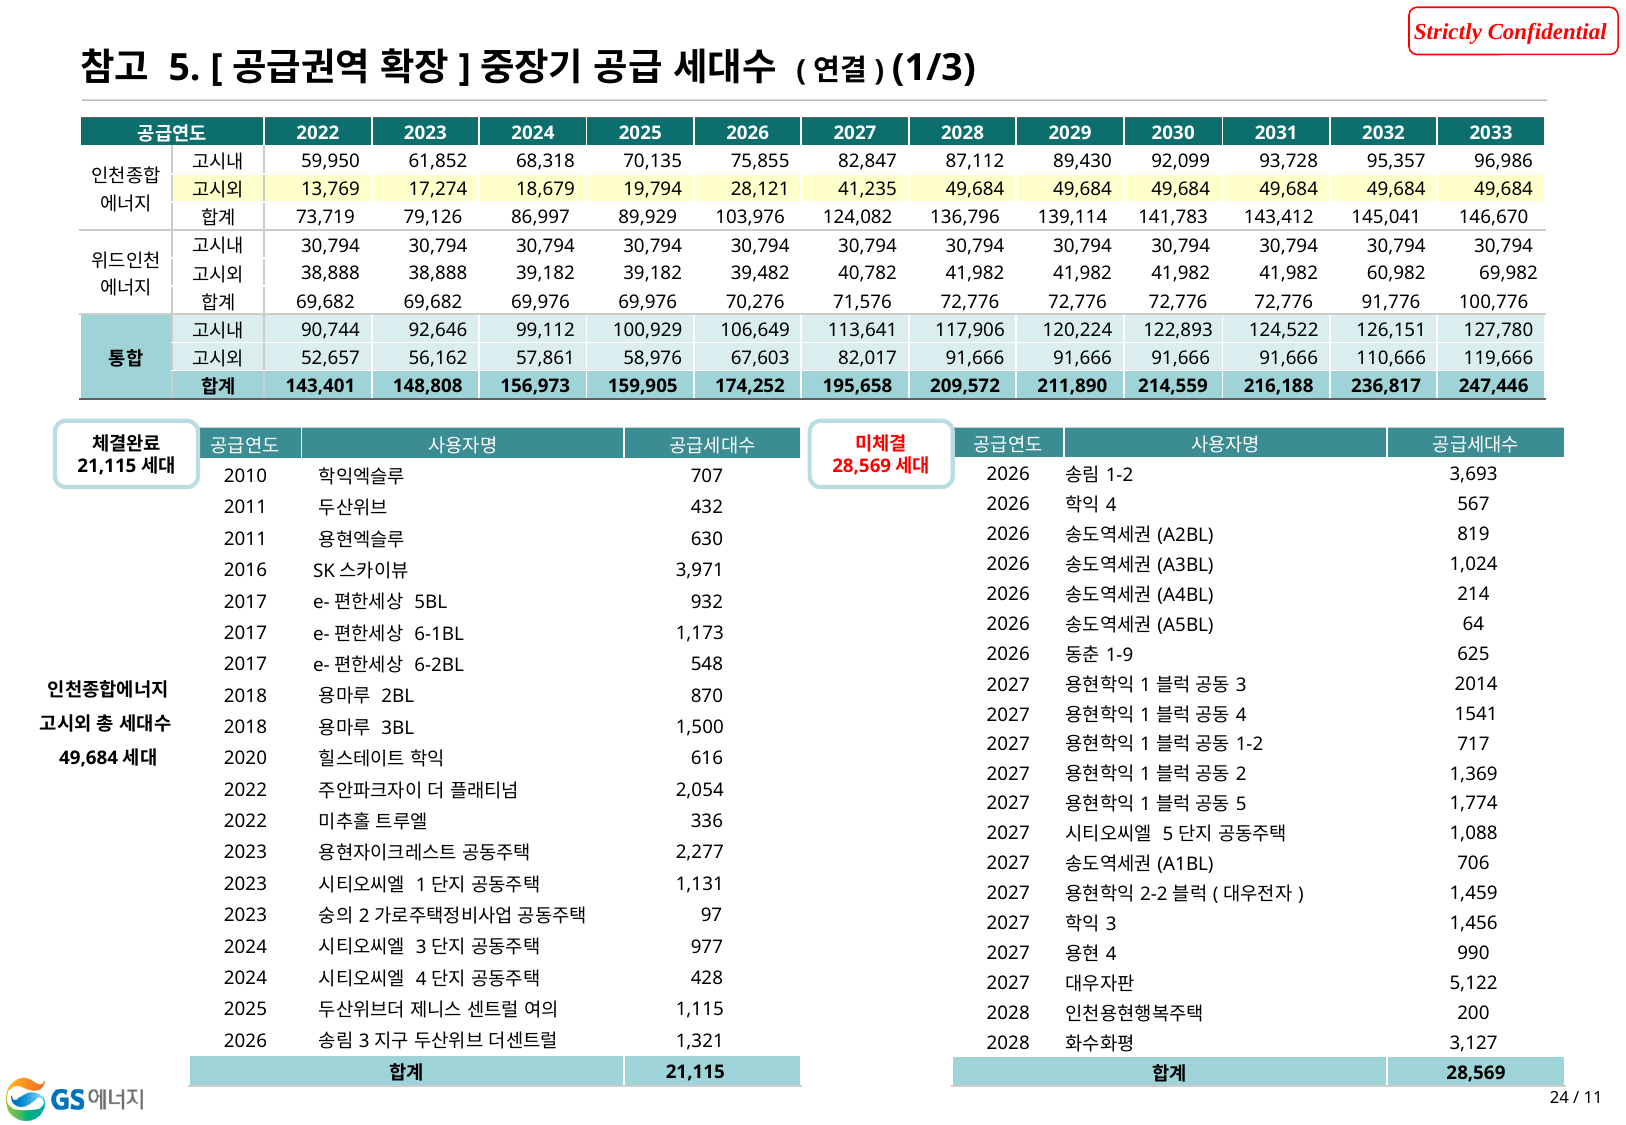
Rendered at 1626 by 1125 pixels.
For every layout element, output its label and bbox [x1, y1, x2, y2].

table_cell [953, 967, 1063, 996]
table_cell [625, 930, 800, 960]
table_cell [910, 371, 1015, 398]
table_cell [1388, 818, 1564, 846]
table_cell [1223, 203, 1329, 229]
table_header [955, 428, 1063, 457]
table_cell [190, 867, 301, 897]
table_cell [1065, 818, 1386, 846]
table_cell [587, 343, 693, 370]
table_cell [910, 343, 1015, 370]
table_cell [302, 773, 623, 803]
table_cell [953, 908, 1063, 936]
table_cell [802, 343, 908, 370]
table_cell [1223, 371, 1329, 398]
table_cell [953, 548, 1063, 576]
table_header [1065, 428, 1386, 457]
table_cell [302, 836, 623, 866]
table_cell [1388, 548, 1564, 576]
table_cell [1125, 203, 1222, 229]
table_cell [190, 1056, 623, 1085]
table_cell [190, 554, 301, 583]
table_cell [265, 175, 371, 201]
table_cell [1438, 315, 1544, 342]
table_cell [802, 147, 908, 173]
table_cell [1125, 371, 1222, 398]
table_cell [1438, 259, 1544, 285]
table_cell [625, 836, 800, 866]
table_cell [953, 758, 1063, 786]
table_cell [1017, 231, 1123, 257]
table_cell [695, 287, 800, 313]
table_cell [953, 488, 1063, 516]
table_cell [1065, 1027, 1386, 1055]
table_cell [695, 147, 800, 173]
table_cell [625, 993, 800, 1022]
table_cell [1223, 315, 1329, 342]
table_cell [302, 742, 623, 772]
table_cell [695, 371, 800, 398]
table_cell [373, 147, 478, 173]
table_cell [1125, 231, 1222, 257]
table_cell [480, 175, 586, 201]
table_cell [953, 638, 1063, 666]
table_cell [1388, 967, 1564, 996]
table_cell [1438, 203, 1544, 229]
table_header [1125, 118, 1222, 145]
table_cell [587, 315, 693, 342]
table_cell [302, 460, 623, 489]
table_cell [173, 315, 263, 342]
table_cell [1065, 997, 1386, 1025]
table_cell [302, 899, 623, 928]
table_cell [218, 679, 301, 709]
table_cell [802, 287, 908, 313]
table_cell [480, 259, 586, 285]
table_cell [625, 867, 800, 897]
table_cell [302, 993, 623, 1022]
table_cell [302, 491, 623, 521]
table_cell [480, 147, 586, 173]
table_cell [193, 460, 301, 489]
table_cell [173, 203, 263, 229]
table_cell [302, 523, 623, 552]
table_cell [1388, 698, 1564, 726]
table_cell [218, 711, 301, 740]
table_cell [81, 147, 171, 229]
table_cell [910, 287, 1015, 313]
table_cell [1223, 231, 1329, 257]
table_cell [625, 1024, 800, 1054]
table_cell [1331, 147, 1436, 173]
table_cell [695, 231, 800, 257]
table_cell [480, 231, 586, 257]
table_cell [953, 1057, 1386, 1085]
table_cell [1388, 608, 1564, 636]
text_box [80, 41, 1122, 95]
table_cell [1223, 259, 1329, 285]
table_header [625, 428, 800, 458]
table_cell [1017, 343, 1123, 370]
table_cell [1331, 287, 1436, 313]
table_cell [190, 773, 301, 803]
table_cell [302, 711, 623, 740]
table_cell [1388, 488, 1564, 516]
table_cell [265, 315, 371, 342]
table_cell [190, 805, 301, 834]
table_cell [265, 259, 371, 285]
picture [3, 1077, 155, 1122]
table_cell [190, 648, 301, 678]
table_cell [173, 287, 263, 313]
table_cell [480, 287, 586, 313]
table_cell [1388, 638, 1564, 666]
table_cell [1331, 343, 1436, 370]
table_cell [625, 962, 800, 991]
table_cell [953, 458, 1063, 487]
table_cell [625, 648, 800, 678]
table_cell [302, 554, 623, 583]
table_cell [625, 773, 800, 803]
table_cell [802, 175, 908, 201]
table_cell [910, 175, 1015, 201]
table_cell [1388, 937, 1564, 966]
table_cell [953, 578, 1063, 606]
table_cell [1125, 175, 1222, 201]
table_cell [218, 742, 301, 772]
table_cell [802, 371, 908, 398]
table_cell [625, 679, 800, 709]
table_cell [1065, 638, 1386, 666]
table_cell [1438, 175, 1544, 201]
table_cell [1388, 518, 1564, 546]
table_cell [1438, 371, 1544, 398]
table_cell [1223, 147, 1329, 173]
table_header [1017, 118, 1123, 145]
table_cell [265, 231, 371, 257]
table_cell [373, 231, 478, 257]
table_cell [1125, 147, 1222, 173]
table_cell [302, 805, 623, 834]
table_cell [1388, 788, 1564, 816]
table_cell [587, 287, 693, 313]
table_cell [695, 203, 800, 229]
table_cell [1125, 343, 1222, 370]
table_cell [587, 259, 693, 285]
table_cell [1388, 908, 1564, 936]
table_cell [802, 259, 908, 285]
table_cell [190, 899, 301, 928]
table_cell [1065, 548, 1386, 576]
table_cell [1388, 728, 1564, 756]
table_cell [1017, 203, 1123, 229]
table_cell [802, 315, 908, 342]
table_cell [1388, 668, 1564, 696]
table_cell [1331, 175, 1436, 201]
table_cell [480, 343, 586, 370]
table_header [1388, 428, 1564, 457]
table_cell [1331, 231, 1436, 257]
table_cell [373, 259, 478, 285]
table_cell [625, 711, 800, 740]
table_cell [587, 231, 693, 257]
table_cell [1065, 608, 1386, 636]
table_header [910, 118, 1015, 145]
table_cell [1065, 878, 1386, 906]
table_header [802, 118, 908, 145]
table_cell [695, 343, 800, 370]
table_header [1223, 118, 1329, 145]
table_cell [265, 203, 371, 229]
table_header [480, 118, 586, 145]
table_cell [480, 315, 586, 342]
table_cell [1223, 343, 1329, 370]
table_cell [1331, 371, 1436, 398]
table_cell [1438, 287, 1544, 313]
table_cell [953, 788, 1063, 816]
table_cell [953, 668, 1063, 696]
table_cell [373, 203, 478, 229]
table_cell [373, 315, 478, 342]
table_cell [1388, 878, 1564, 906]
table_cell [1388, 1057, 1564, 1085]
table_cell [173, 371, 263, 398]
table_cell [1065, 937, 1386, 966]
table_cell [1017, 259, 1123, 285]
table_cell [587, 147, 693, 173]
table_cell [302, 585, 623, 615]
table_cell [373, 175, 478, 201]
table_cell [625, 1056, 800, 1085]
table_cell [1065, 908, 1386, 936]
table_cell [802, 231, 908, 257]
table_cell [953, 608, 1063, 636]
table_cell [1223, 175, 1329, 201]
table_cell [1388, 997, 1564, 1025]
table_cell [1388, 758, 1564, 786]
table_header [1438, 118, 1544, 145]
table_cell [302, 962, 623, 991]
table_cell [1017, 147, 1123, 173]
table_cell [910, 259, 1015, 285]
table_cell [1065, 728, 1386, 756]
table_cell [910, 315, 1015, 342]
table_cell [265, 343, 371, 370]
table_cell [1065, 698, 1386, 726]
table_cell [1017, 287, 1123, 313]
text_box [52, 418, 201, 490]
table_cell [1065, 788, 1386, 816]
table_cell [373, 343, 478, 370]
table_cell [953, 997, 1063, 1025]
table_cell [265, 371, 371, 398]
table_cell [1065, 758, 1386, 786]
table_cell [953, 698, 1063, 726]
table_cell [81, 315, 171, 398]
table_cell [802, 203, 908, 229]
table_header [265, 118, 371, 145]
table_cell [302, 617, 623, 646]
table_cell [953, 878, 1063, 906]
table_cell [910, 203, 1015, 229]
table_cell [1223, 287, 1329, 313]
table_cell [190, 523, 301, 552]
table_cell [190, 1024, 301, 1054]
table_cell [625, 899, 800, 928]
table_header [302, 428, 623, 458]
table_header [695, 118, 800, 145]
table_cell [953, 728, 1063, 756]
table_cell [625, 523, 800, 552]
table_cell [910, 147, 1015, 173]
table_cell [1125, 287, 1222, 313]
table_cell [173, 175, 263, 201]
table_cell [953, 848, 1063, 876]
table_header [81, 118, 263, 145]
table_header [1331, 118, 1436, 145]
table_cell [1065, 967, 1386, 996]
table_cell [81, 231, 171, 313]
table_cell [302, 1024, 623, 1054]
table_cell [587, 203, 693, 229]
table_cell [190, 585, 301, 615]
table_cell [1388, 458, 1564, 487]
table_cell [1017, 371, 1123, 398]
table_cell [953, 518, 1063, 546]
table_cell [173, 231, 263, 257]
table_cell [1017, 175, 1123, 201]
table_cell [302, 679, 623, 709]
table_header [200, 428, 301, 458]
table_cell [1438, 343, 1544, 370]
table_cell [265, 287, 371, 313]
table_cell [695, 259, 800, 285]
table_cell [953, 1027, 1063, 1055]
table_cell [625, 585, 800, 615]
table_cell [695, 315, 800, 342]
table_cell [1388, 578, 1564, 606]
table_cell [190, 962, 301, 991]
table_cell [302, 930, 623, 960]
table_cell [173, 147, 263, 173]
table_cell [1438, 147, 1544, 173]
table_cell [373, 371, 478, 398]
table_cell [173, 259, 263, 285]
table_cell [173, 343, 263, 370]
table_cell [1065, 518, 1386, 546]
table_cell [953, 937, 1063, 966]
table_cell [190, 836, 301, 866]
table_cell [625, 554, 800, 583]
table_cell [1017, 315, 1123, 342]
text_box [807, 418, 955, 490]
table_cell [1388, 1027, 1564, 1055]
table_cell [302, 867, 623, 897]
table_cell [302, 648, 623, 678]
table_cell [265, 147, 371, 173]
table_cell [1065, 848, 1386, 876]
table_cell [625, 805, 800, 834]
table_cell [625, 617, 800, 646]
table_cell [373, 287, 478, 313]
table_cell [953, 818, 1063, 846]
table_cell [1438, 231, 1544, 257]
table_cell [480, 371, 586, 398]
table_cell [1065, 578, 1386, 606]
table_cell [480, 203, 586, 229]
table_cell [1331, 203, 1436, 229]
table_cell [190, 930, 301, 960]
table_cell [695, 175, 800, 201]
table_header [373, 118, 478, 145]
table_cell [1125, 259, 1222, 285]
table_cell [625, 742, 800, 772]
table_cell [190, 617, 301, 646]
table_cell [1331, 259, 1436, 285]
table_cell [1331, 315, 1436, 342]
table_header [587, 118, 693, 145]
table_cell [1125, 315, 1222, 342]
table_cell [910, 231, 1015, 257]
table_cell [1065, 488, 1386, 516]
table_cell [625, 491, 800, 521]
table_cell [190, 993, 301, 1022]
table_cell [587, 175, 693, 201]
table_cell [625, 460, 800, 489]
table_cell [190, 491, 301, 521]
table_cell [1065, 458, 1386, 487]
table_cell [1388, 848, 1564, 876]
table_cell [587, 371, 693, 398]
text_box [0, 657, 218, 777]
table_cell [1065, 668, 1386, 696]
